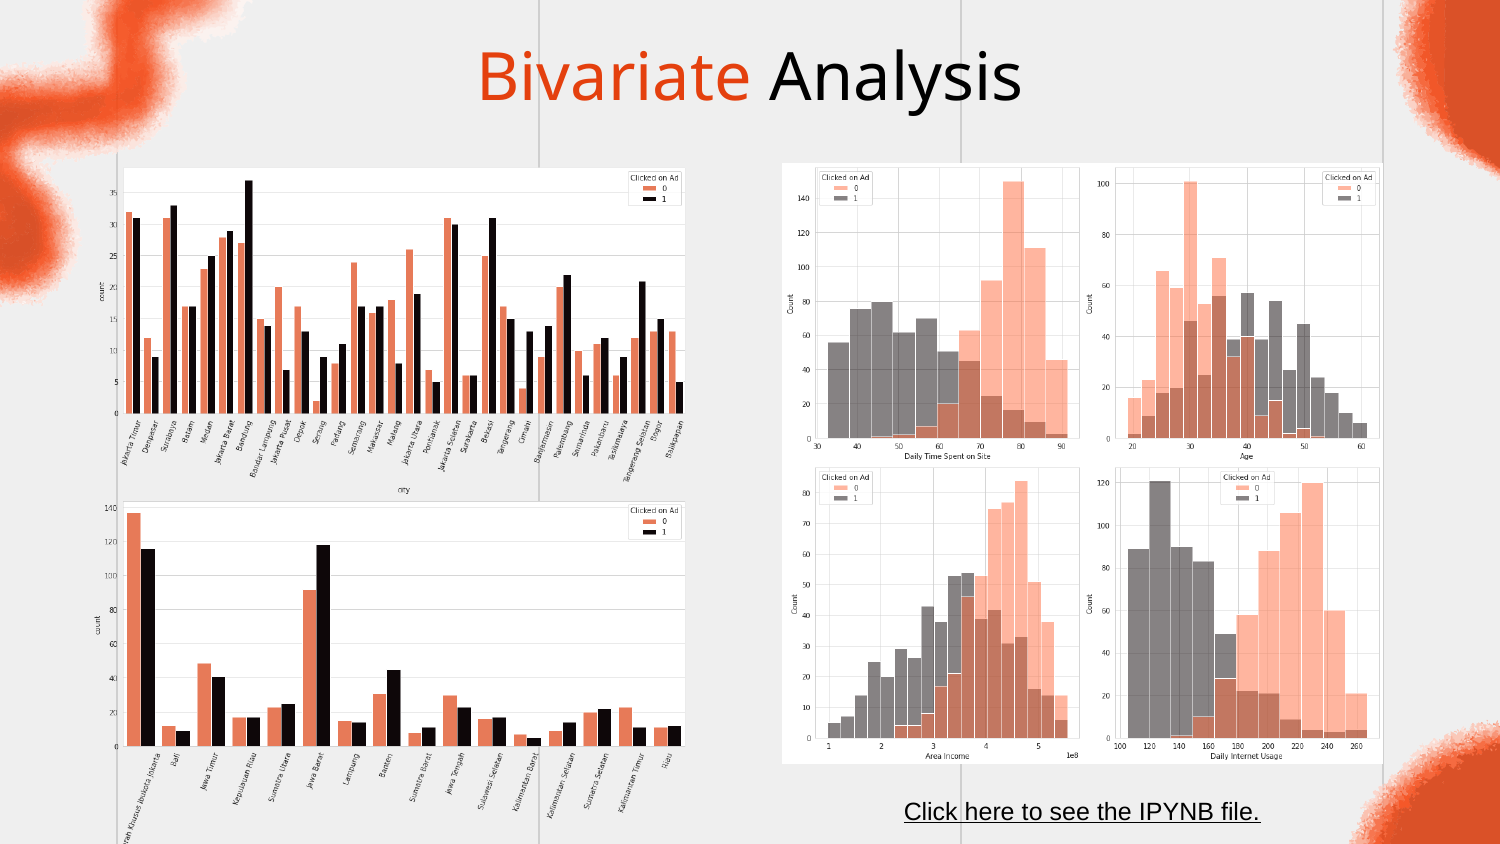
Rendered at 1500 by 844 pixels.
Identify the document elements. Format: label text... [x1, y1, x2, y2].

picture [0, 0, 690, 844]
picture [781, 0, 1500, 844]
text_box Click here to see the IPYNB file. [810, 777, 1354, 837]
title Bivariate Analysis [116, 36, 1383, 112]
